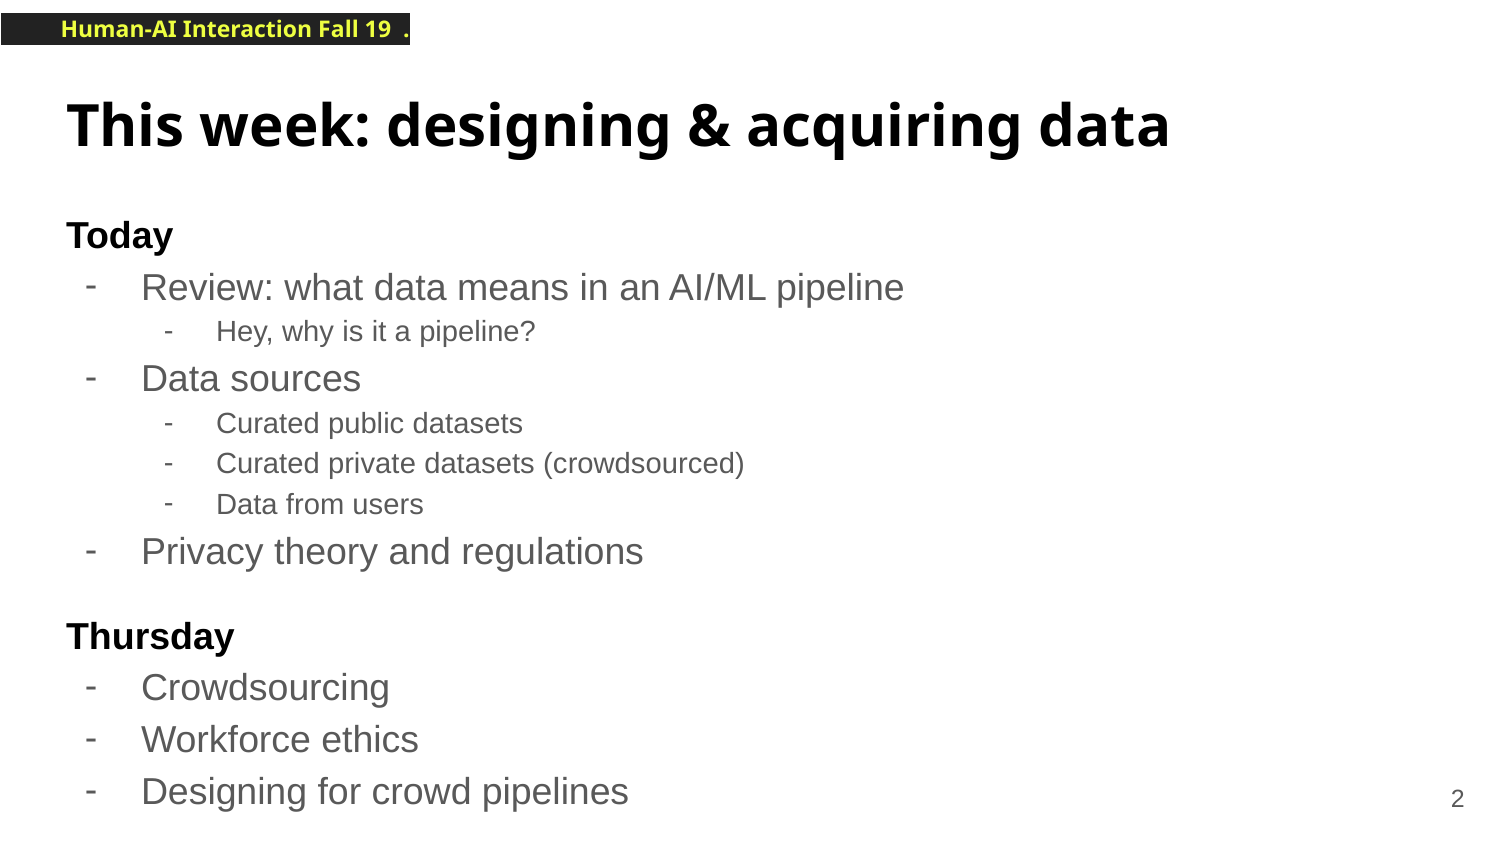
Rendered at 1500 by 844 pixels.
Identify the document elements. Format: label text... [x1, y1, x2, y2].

list Today Review: what data means in an AI/ML pipeline Hey, why is it a pipeline? Data sources Curated public datasets Curated private datasets (crowdsourced) Data from users Privacy theory and regulations Thursday Crowdsourcing Workforce ethics Designing for crowd pipelines [51, 189, 1449, 750]
slide_number ‹#› [1389, 764, 1480, 830]
title This week: designing & acquiring data [51, 72, 1449, 167]
